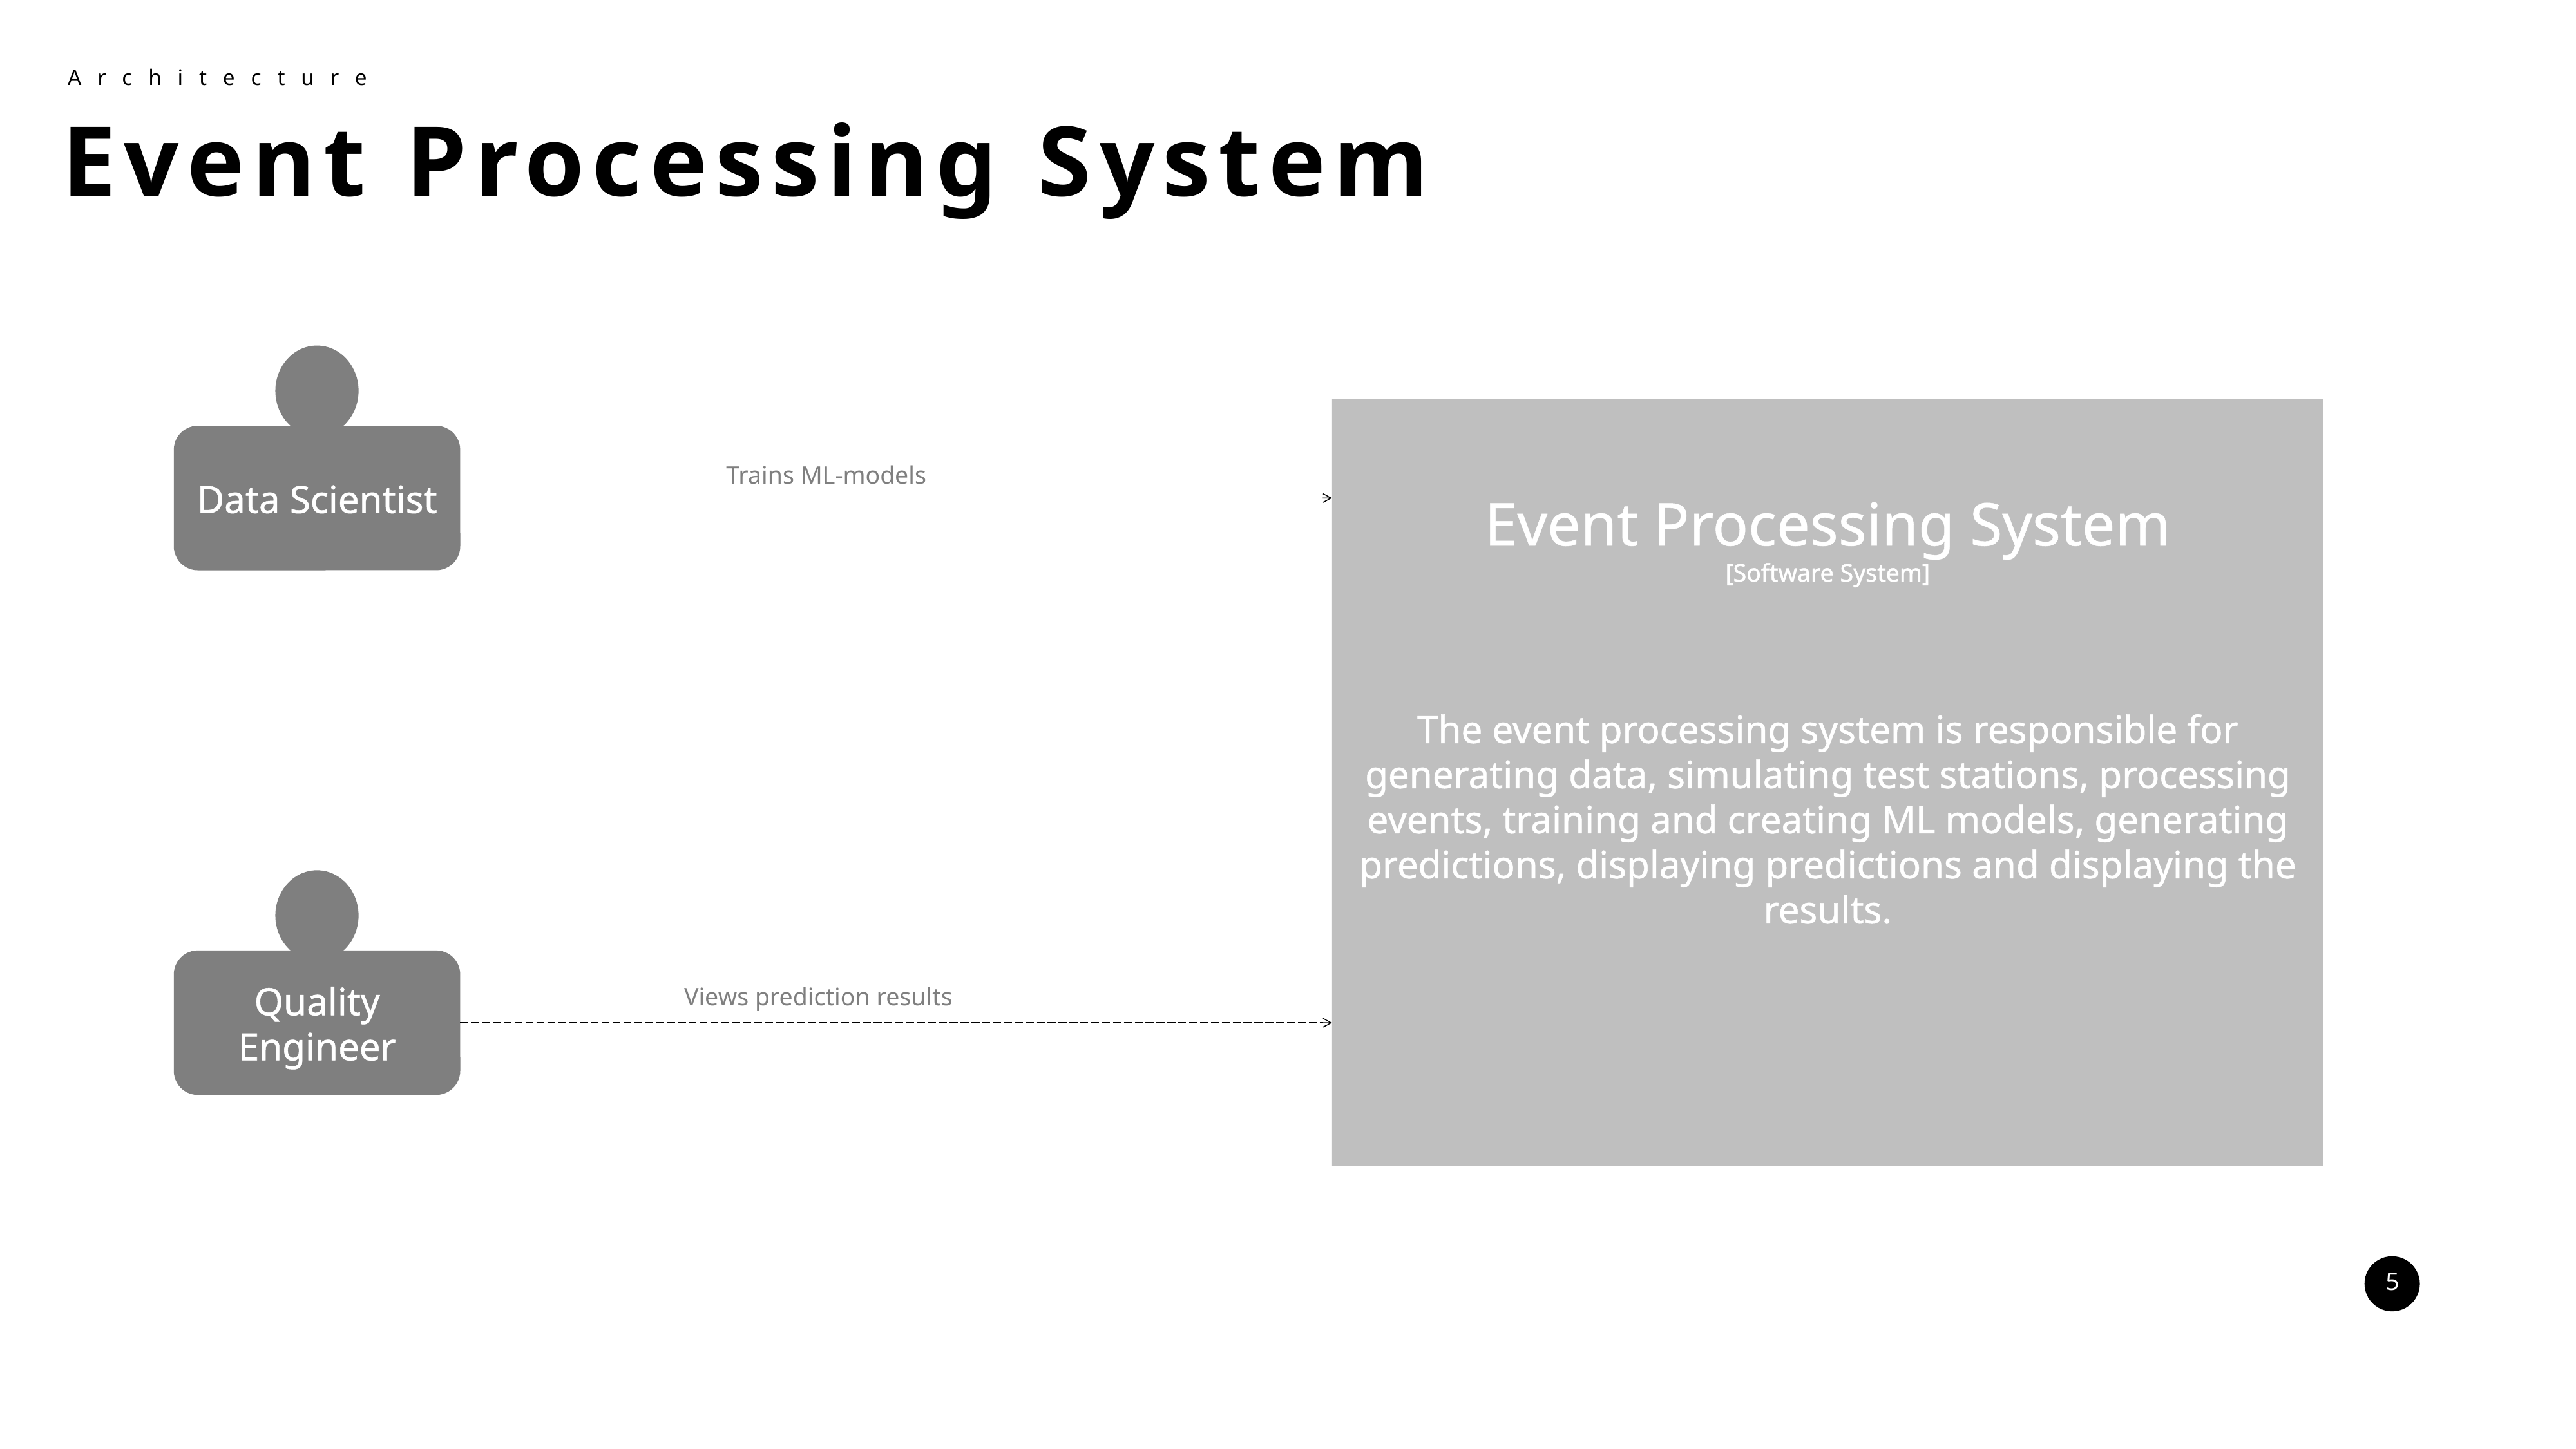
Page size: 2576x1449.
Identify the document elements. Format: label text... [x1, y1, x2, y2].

text_box Architecture [58, 59, 377, 95]
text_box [173, 345, 2323, 1166]
text_box Event Processing System [52, 95, 1976, 221]
